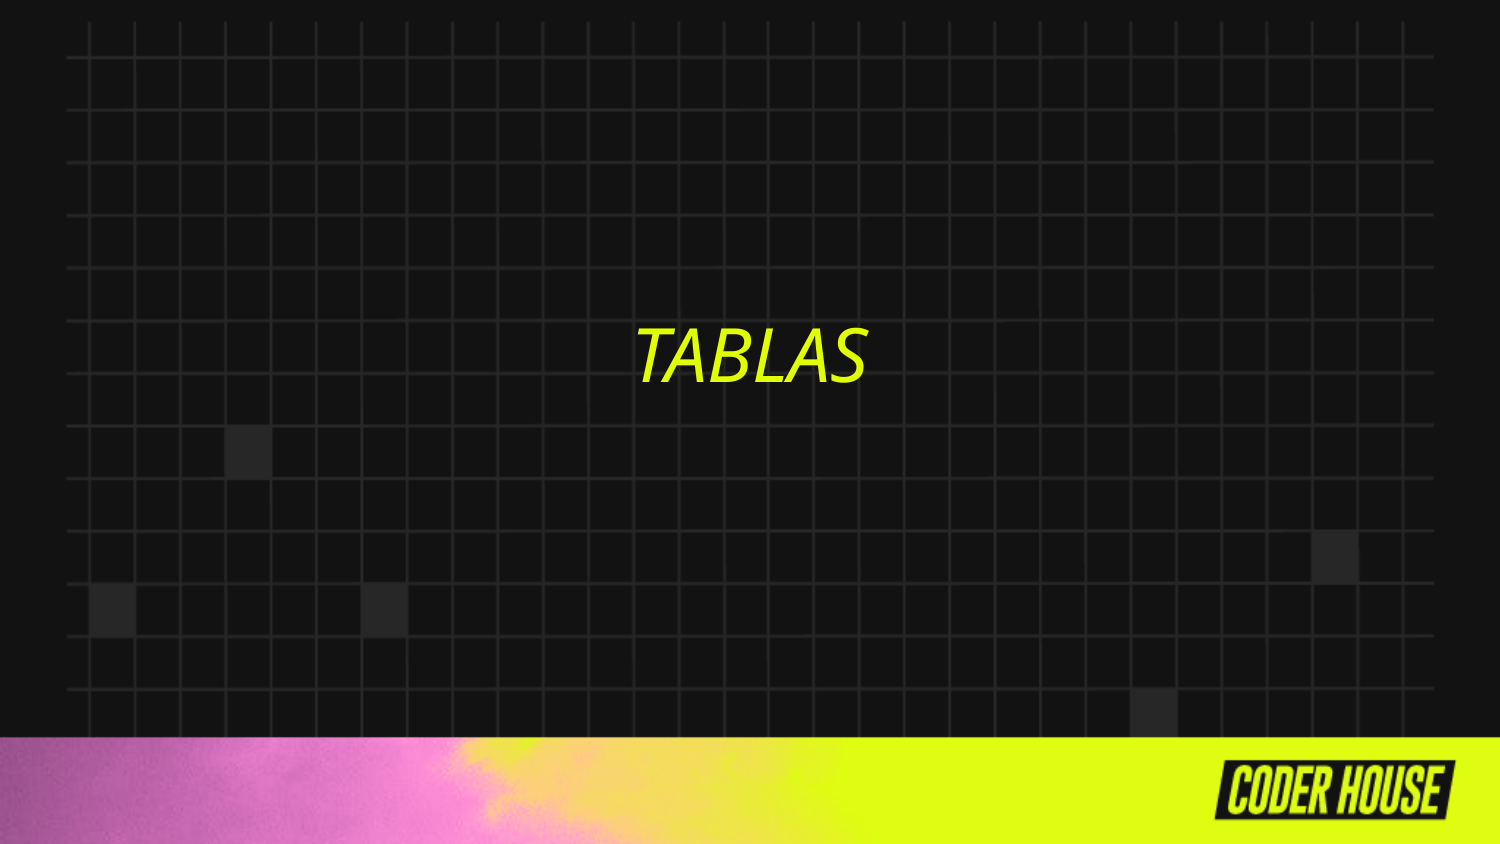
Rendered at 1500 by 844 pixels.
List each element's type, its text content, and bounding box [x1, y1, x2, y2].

picture [0, 0, 1500, 844]
text_box TABLAS [229, 271, 1271, 434]
